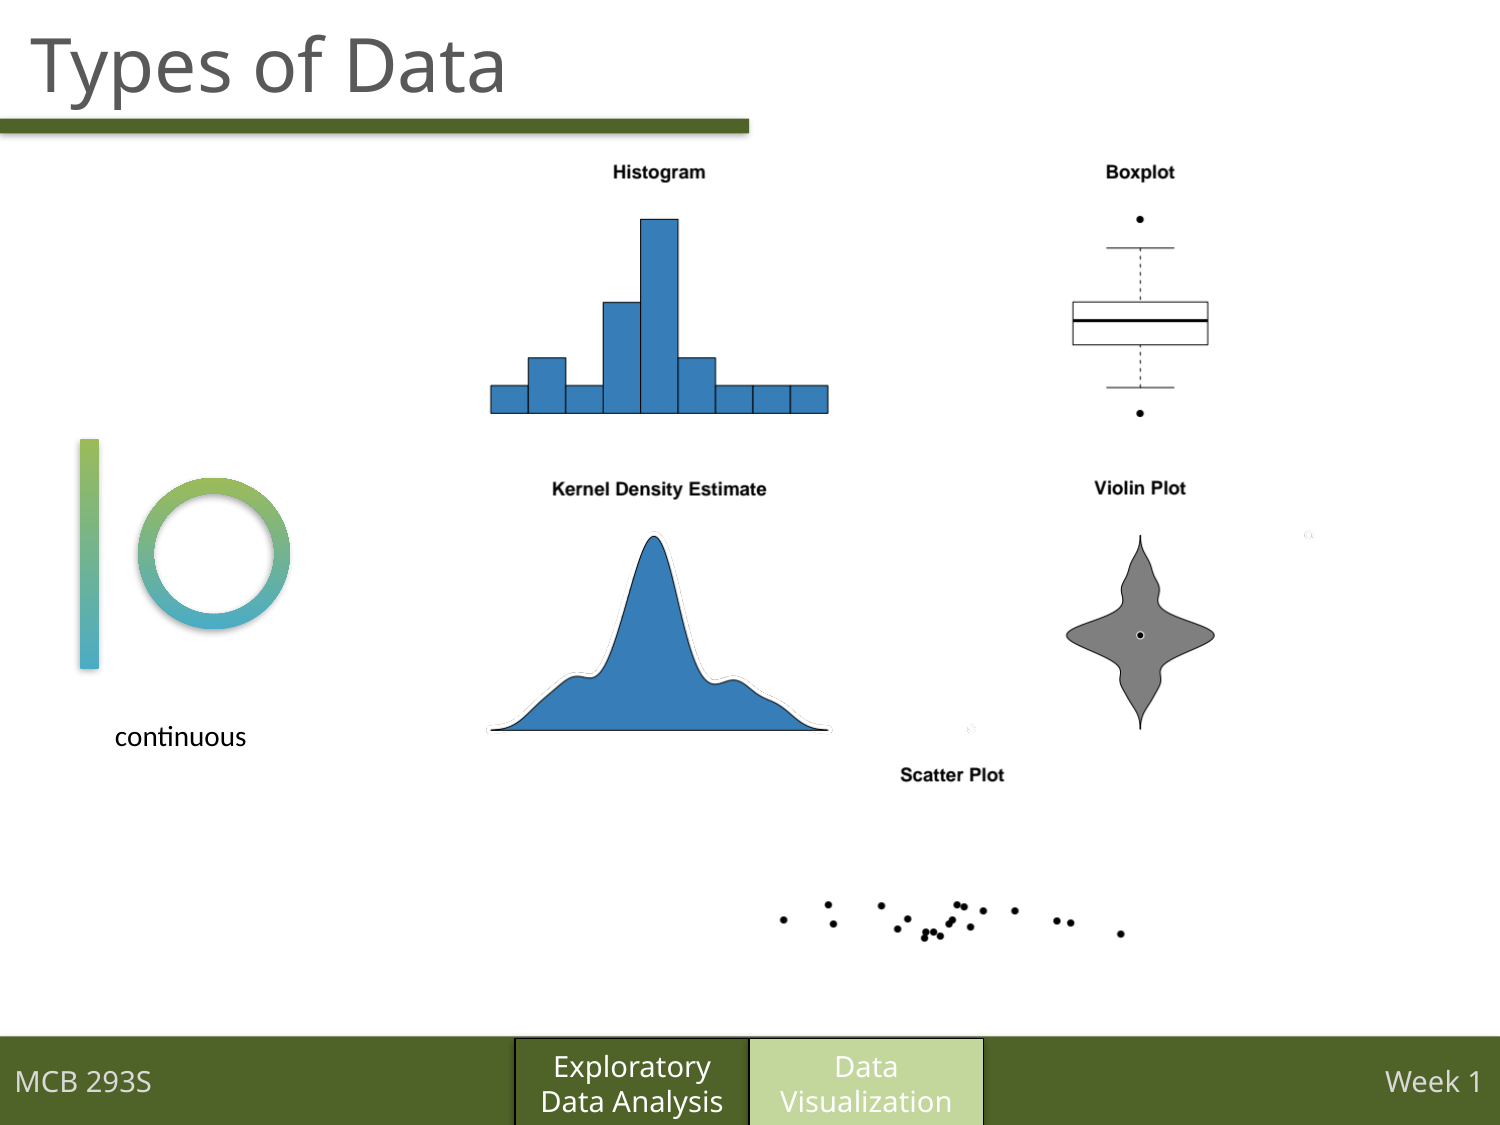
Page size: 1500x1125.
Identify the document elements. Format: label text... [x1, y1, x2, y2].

text_box [137, 477, 291, 631]
text_box [0, 1036, 683, 1125]
title Types of Data [15, 0, 1485, 126]
text_box [80, 438, 100, 669]
text_box [1175, 1036, 1500, 1125]
text_box Exploratory Data Analysis [514, 1038, 687, 1125]
text_box Week 1 [1369, 1056, 1499, 1106]
picture [398, 132, 1361, 1121]
text_box [0, 118, 750, 134]
text_box continuous [99, 710, 262, 760]
text_box MCB 293S [0, 1056, 167, 1106]
